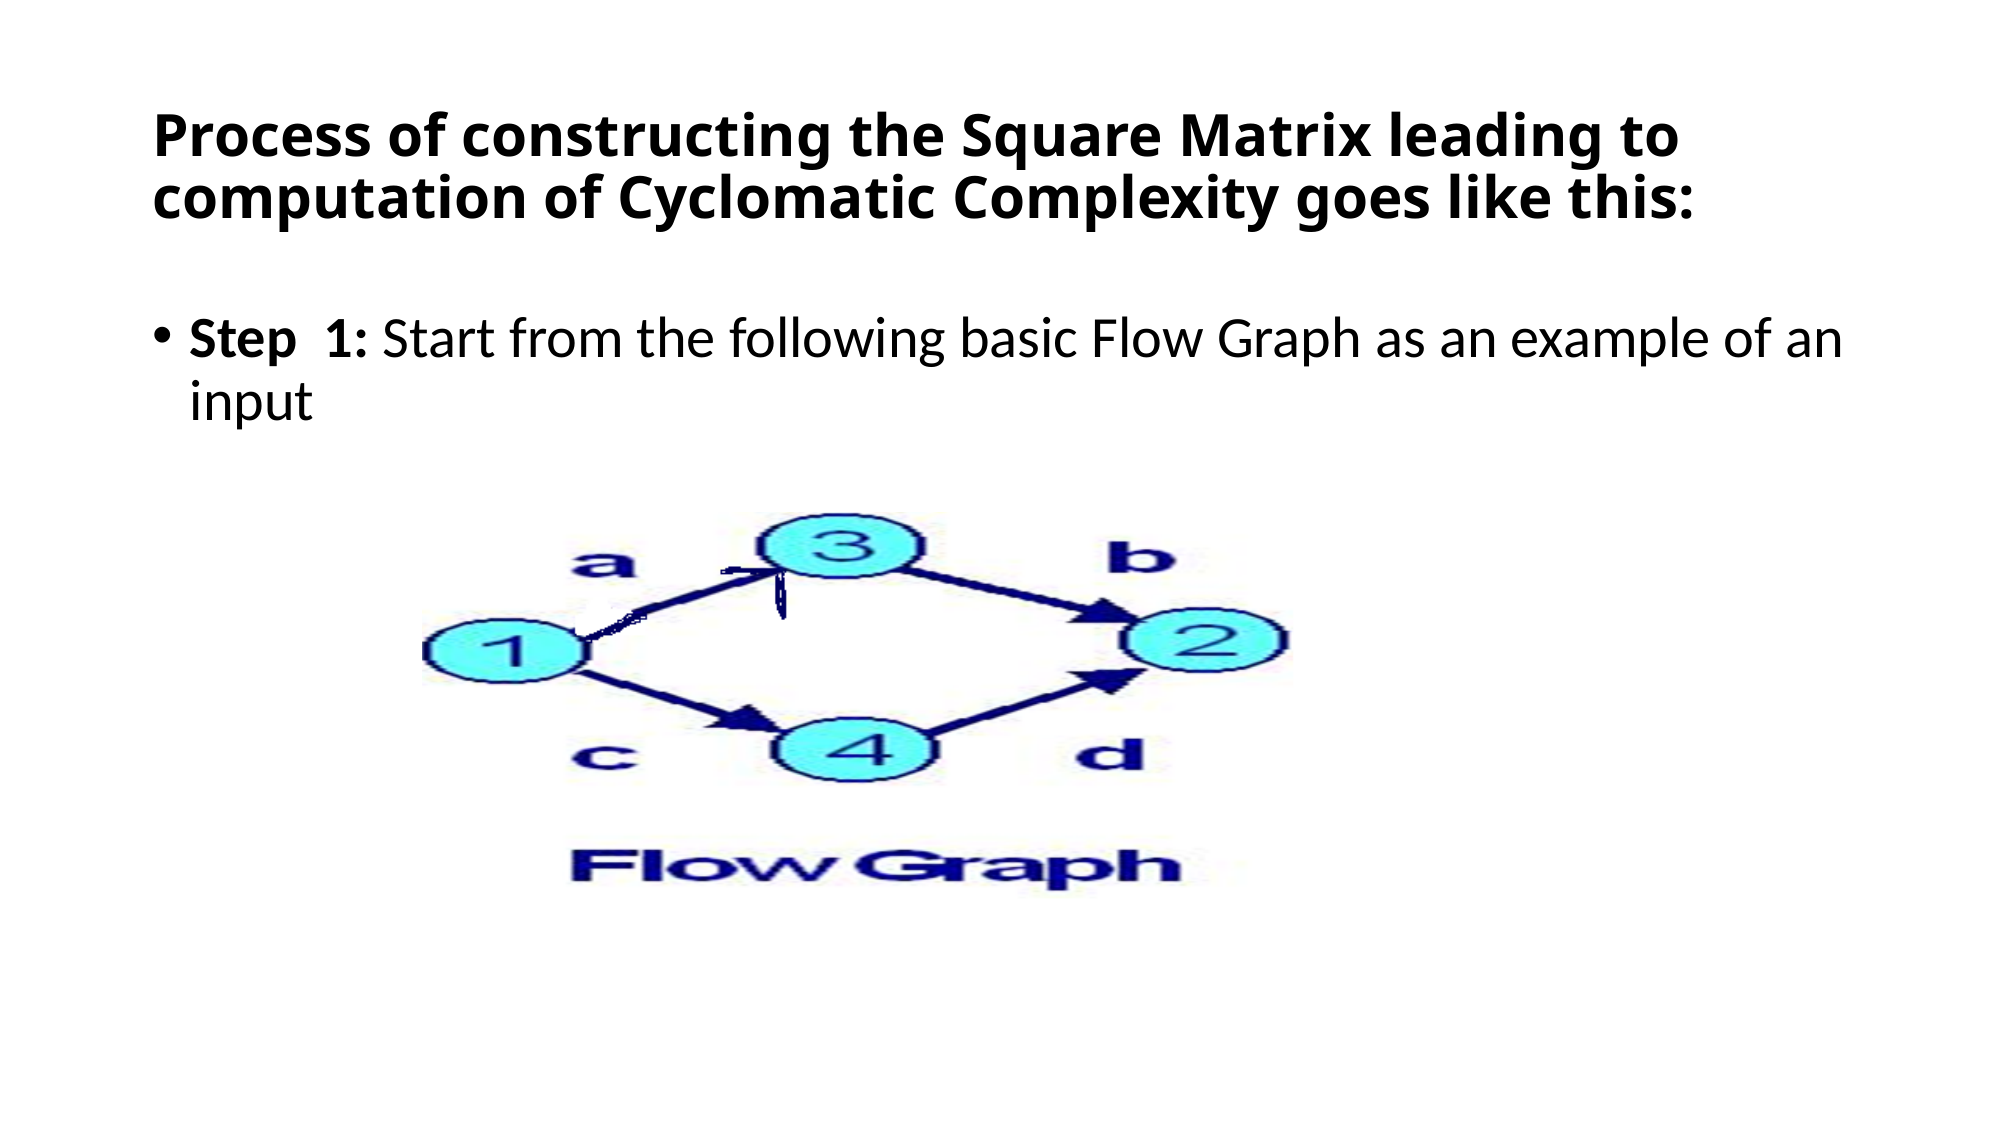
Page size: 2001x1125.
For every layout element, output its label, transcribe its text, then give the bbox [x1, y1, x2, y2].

title Process of constructing the Square Matrix leading to computation of Cyclomatic Complexity goes like this: [137, 59, 1863, 278]
picture [422, 512, 1578, 1005]
list Step 1: Start from the following basic Flow Graph as an example of an input [137, 299, 1863, 1014]
